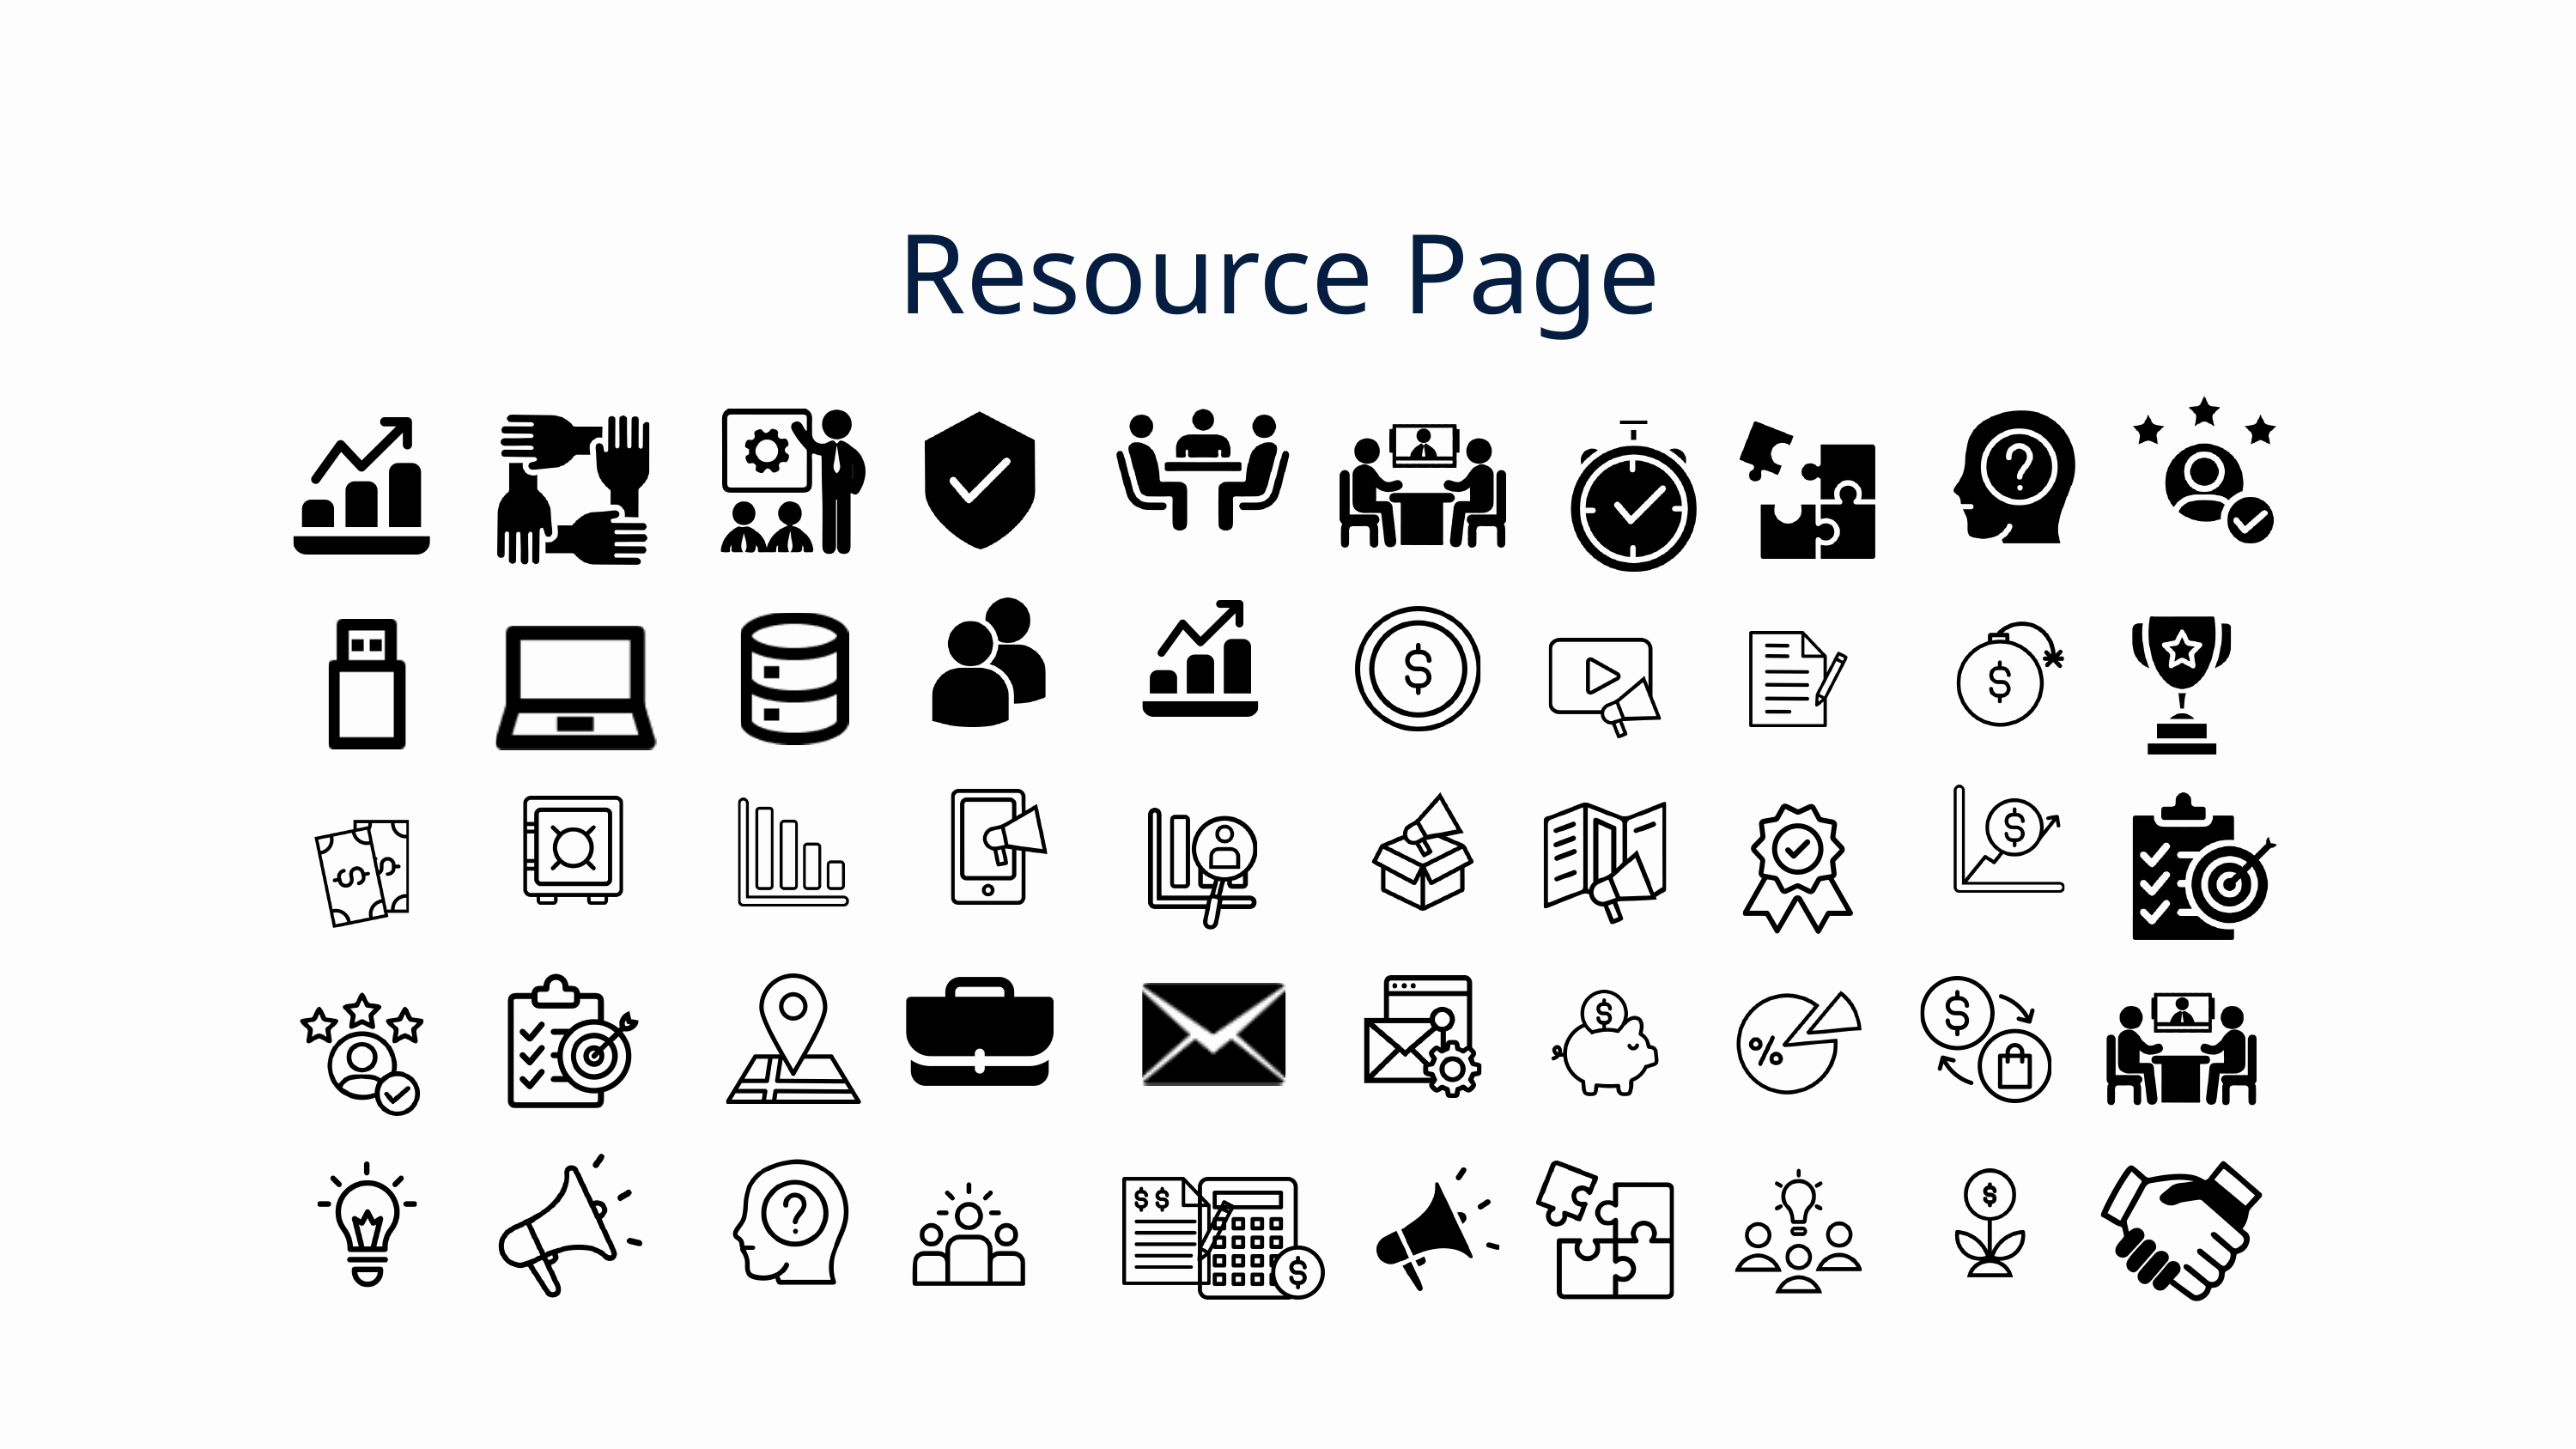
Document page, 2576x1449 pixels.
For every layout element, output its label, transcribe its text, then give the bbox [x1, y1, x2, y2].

text_box [497, 415, 650, 565]
text_box [328, 619, 406, 749]
text_box [2131, 616, 2232, 755]
text_box [1953, 1168, 2026, 1277]
text_box [523, 796, 623, 905]
text_box [726, 973, 861, 1104]
text_box [1953, 785, 2065, 894]
text_box [720, 409, 867, 555]
text_box [293, 417, 430, 555]
text_box [1371, 792, 1474, 911]
text_box [1953, 619, 2064, 728]
text_box [1543, 801, 1667, 925]
text_box [1535, 1160, 1674, 1300]
text_box [912, 1182, 1025, 1286]
text_box [1355, 606, 1481, 732]
text_box [2106, 992, 2257, 1106]
text_box [924, 411, 1036, 549]
text_box Resource Page [726, 181, 1832, 336]
text_box [906, 977, 1054, 1086]
text_box [317, 1161, 417, 1288]
text_box [1742, 803, 1854, 934]
text_box [1548, 638, 1662, 738]
text_box [1375, 1167, 1500, 1292]
text_box [740, 613, 849, 746]
text_box [1142, 983, 1286, 1086]
text_box [495, 1154, 643, 1298]
text_box [1953, 409, 2076, 543]
text_box [1735, 1168, 1862, 1294]
text_box [1571, 421, 1697, 572]
text_box [1121, 1177, 1235, 1286]
text_box [495, 626, 657, 750]
text_box [951, 789, 1048, 905]
text_box [732, 1159, 849, 1286]
text_box [507, 973, 639, 1108]
text_box [932, 597, 1046, 727]
text_box [1115, 409, 1291, 530]
text_box [1551, 987, 1659, 1096]
text_box [1749, 631, 1848, 727]
text_box [1198, 1177, 1325, 1300]
text_box [2100, 1161, 2263, 1301]
text_box [314, 820, 410, 929]
text_box [1364, 975, 1482, 1098]
text_box [300, 992, 424, 1117]
text_box [1739, 421, 1875, 559]
text_box [1735, 990, 1862, 1099]
text_box [2132, 792, 2277, 940]
text_box [1142, 600, 1259, 717]
text_box [2131, 396, 2276, 543]
text_box [1340, 423, 1506, 549]
text_box [738, 797, 849, 906]
text_box [1148, 807, 1258, 931]
text_box [1920, 976, 2051, 1103]
